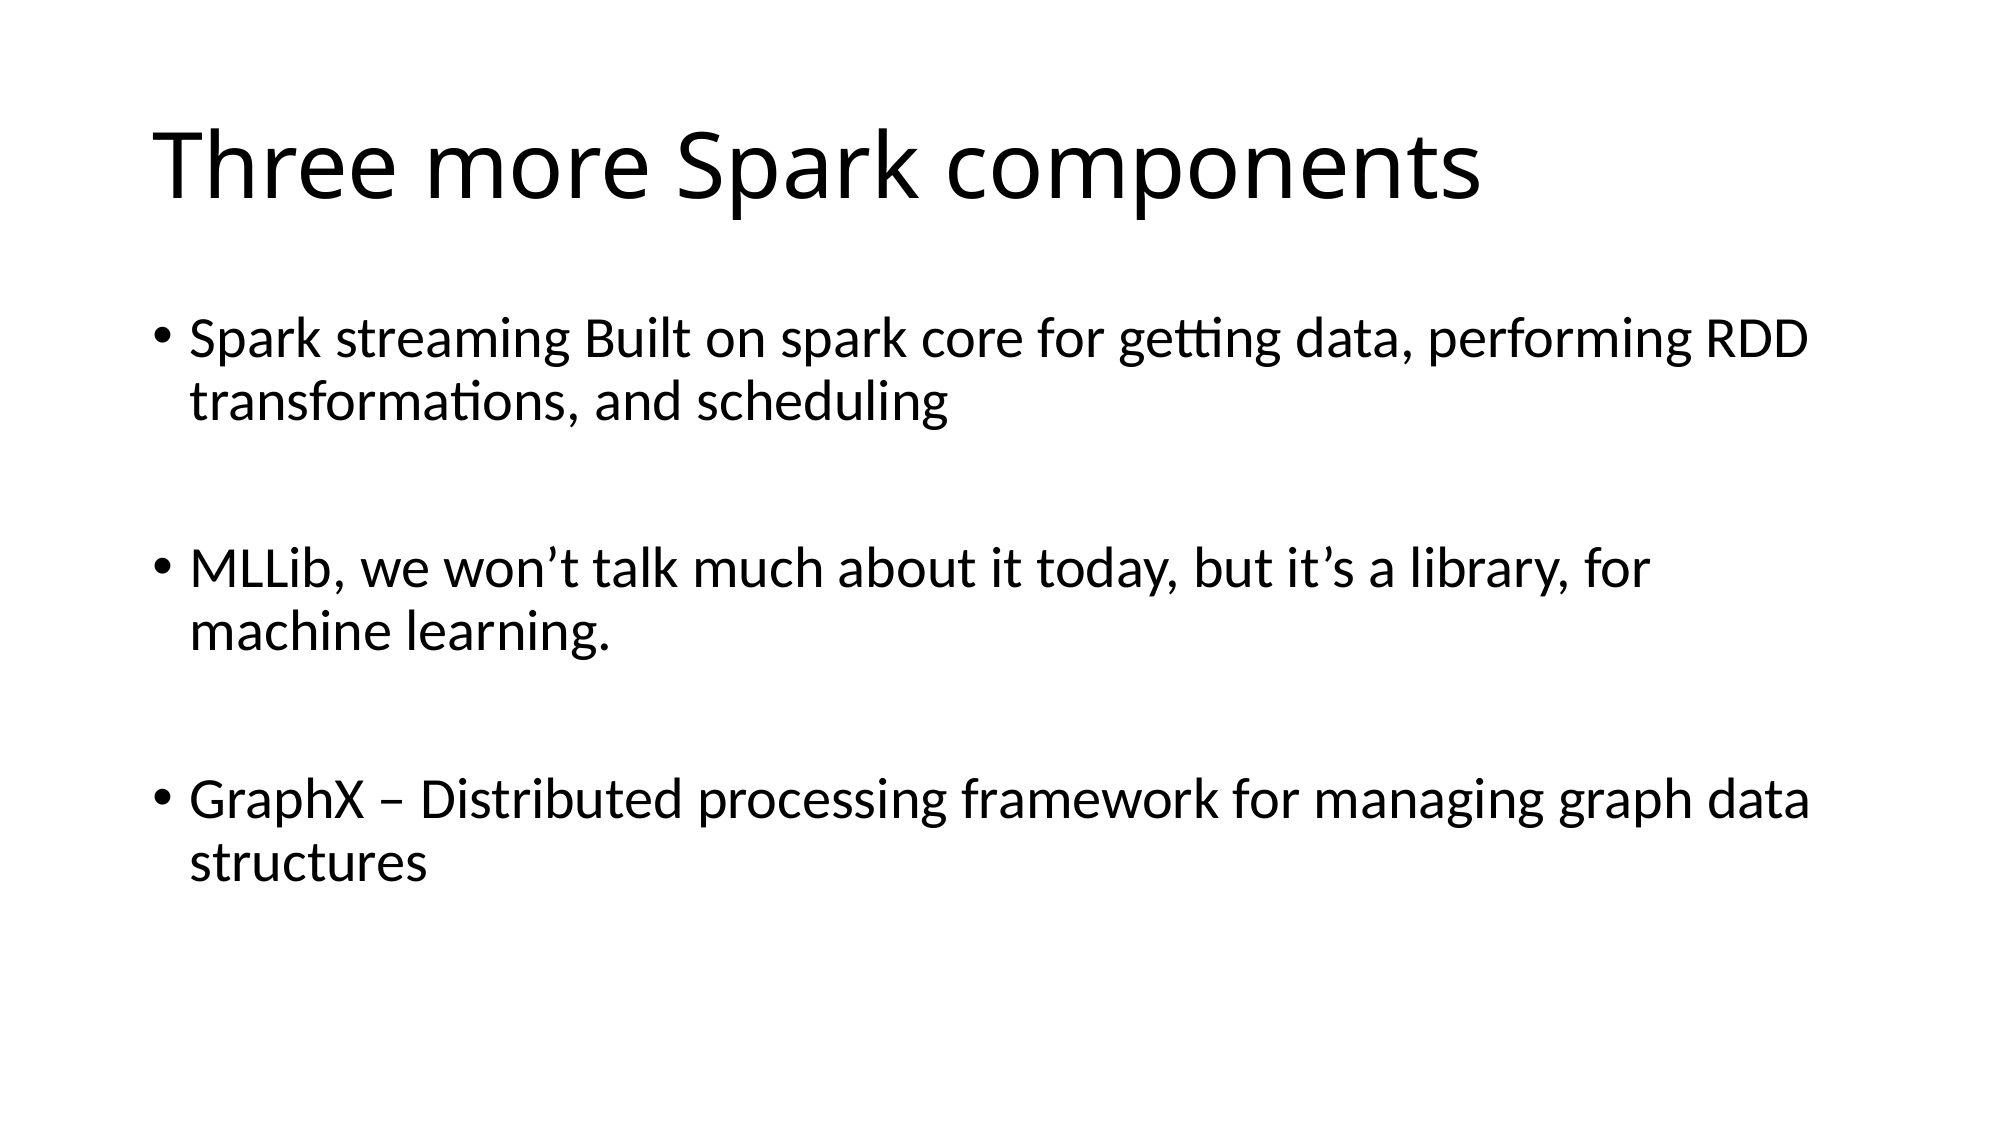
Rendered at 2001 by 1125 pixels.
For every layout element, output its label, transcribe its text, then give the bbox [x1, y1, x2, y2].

title Three more Spark components [137, 59, 1863, 278]
list Spark streaming Built on spark core for getting data, performing RDD transformations, and scheduling MLLib, we won’t talk much about it today, but it’s a library, for machine learning. GraphX – Distributed processing framework for managing graph data structures [137, 299, 1863, 1014]
